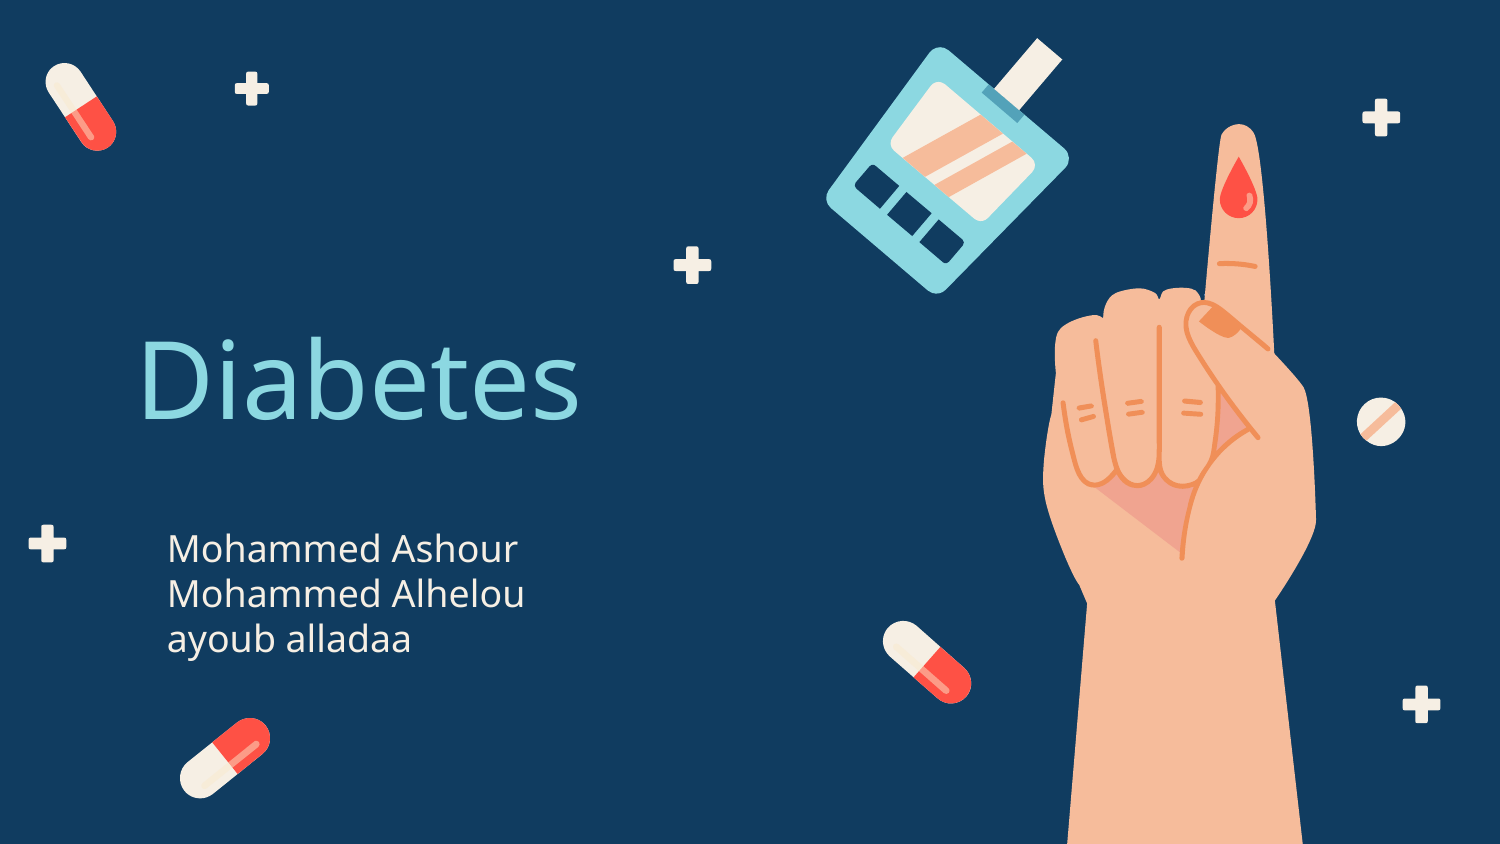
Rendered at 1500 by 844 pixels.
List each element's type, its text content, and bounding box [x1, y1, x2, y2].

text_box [843, 18, 1068, 294]
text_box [171, 726, 278, 790]
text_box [1353, 397, 1414, 447]
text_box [1042, 123, 1317, 844]
title Diabetes [120, 272, 800, 481]
text_box [673, 246, 712, 284]
subtitle Mohammed Ashour Mohammed Alhelou ayoub alladaa [151, 510, 870, 682]
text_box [873, 630, 980, 694]
